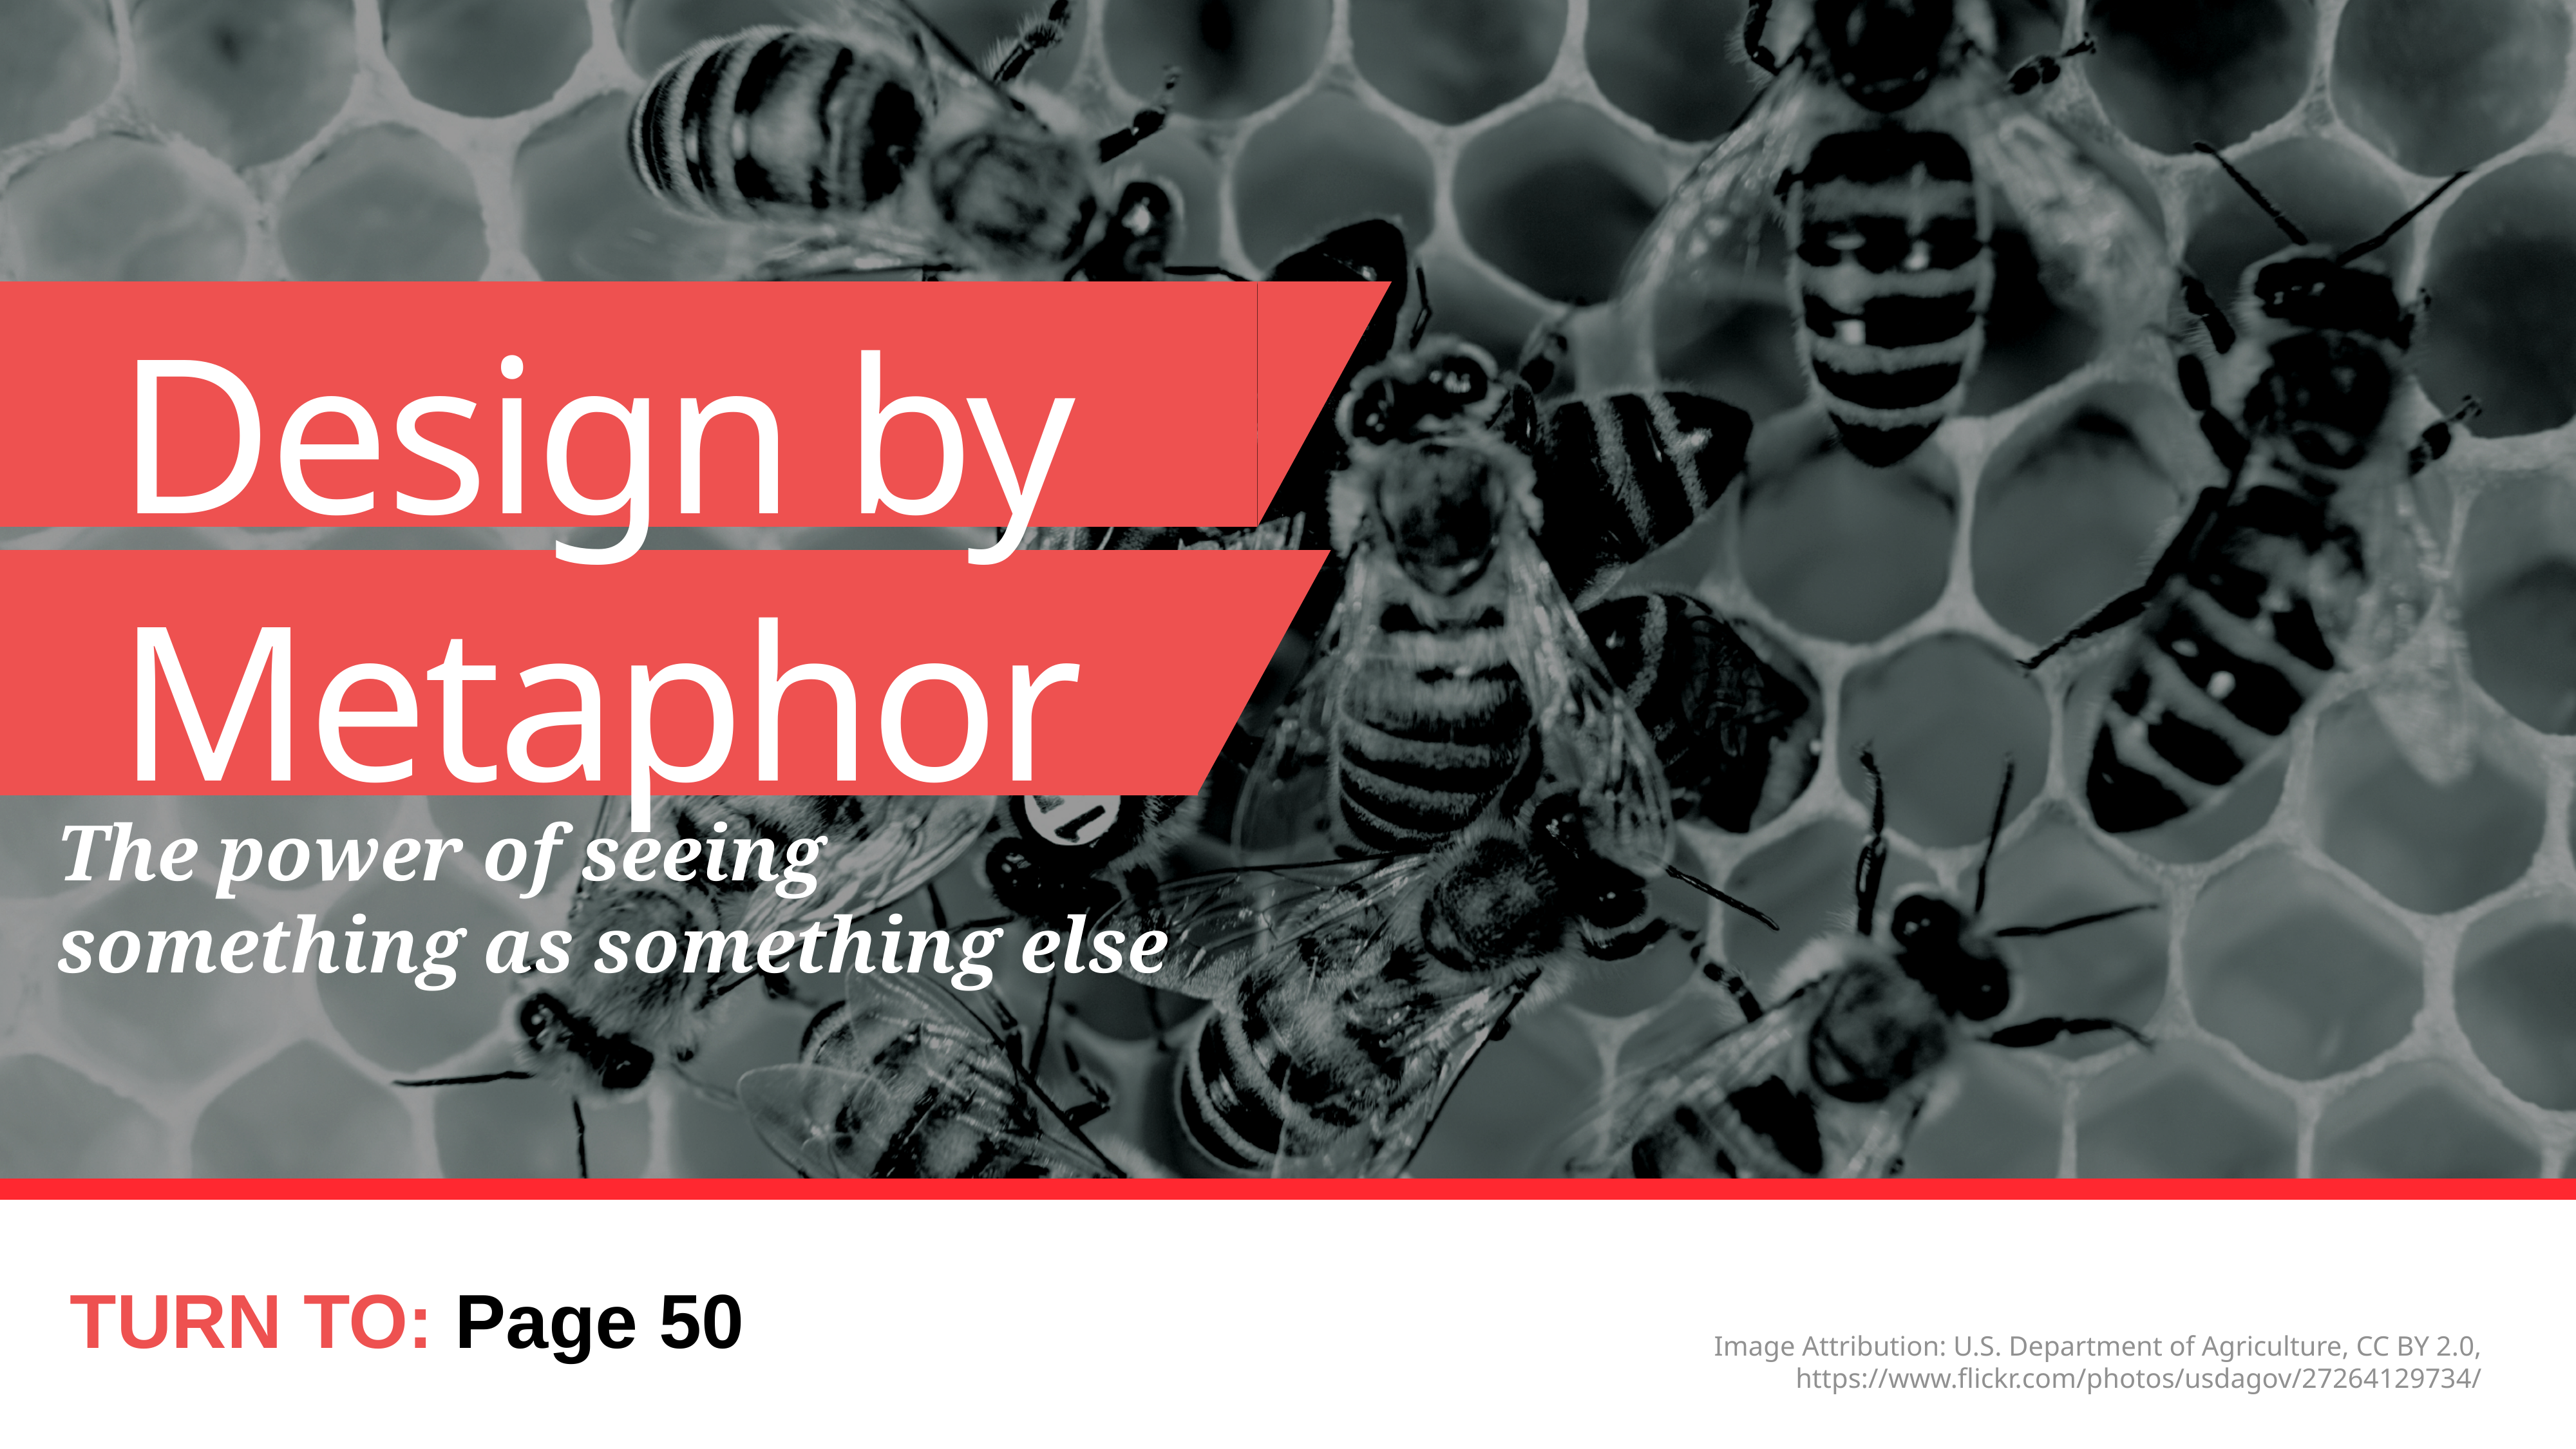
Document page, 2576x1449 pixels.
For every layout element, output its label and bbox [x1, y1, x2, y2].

text_box [0, 0, 2576, 1401]
